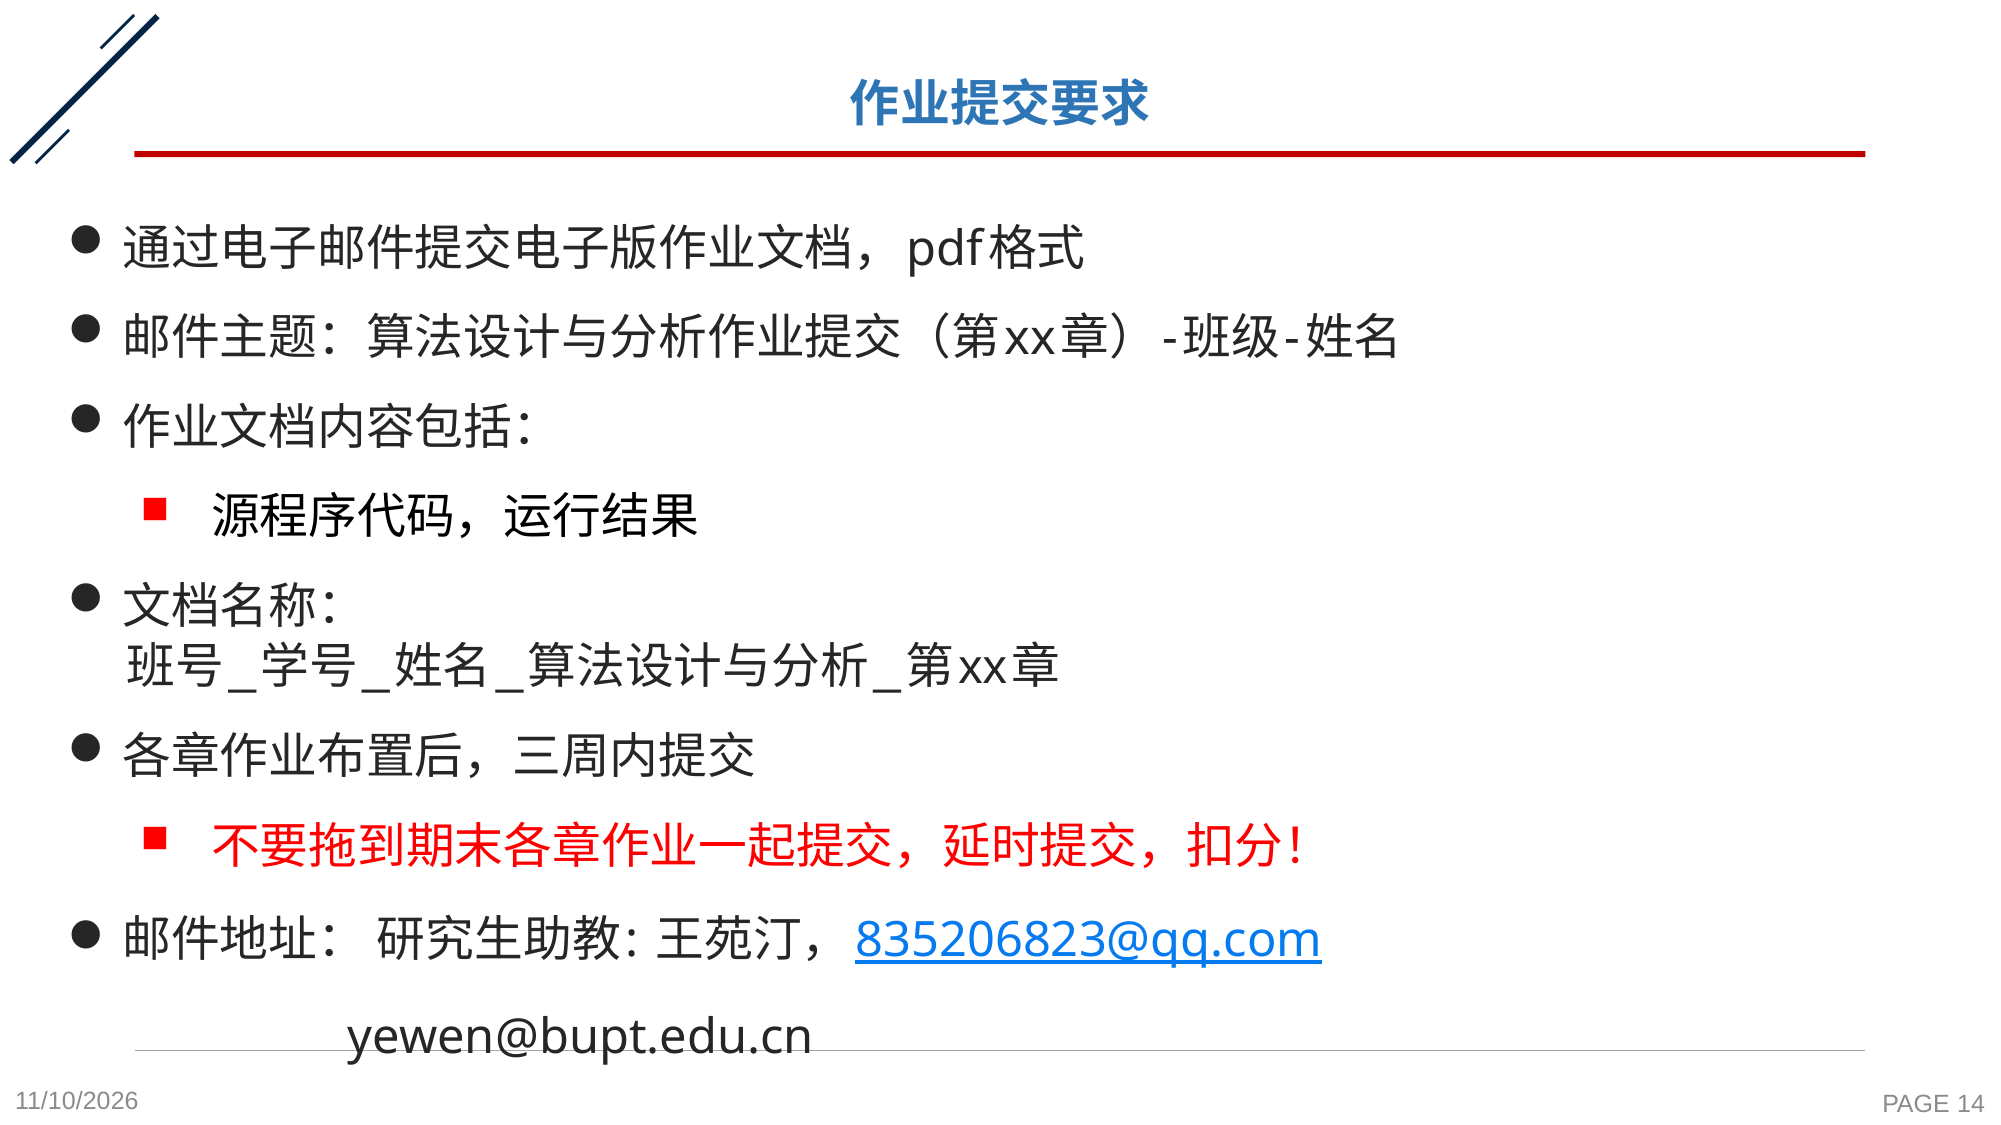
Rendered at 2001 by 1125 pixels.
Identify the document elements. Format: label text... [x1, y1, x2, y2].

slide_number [0, 1073, 52, 1125]
slide_number PAGE 14 [1950, 1077, 2000, 1125]
title 作业提交要求 [134, 59, 1866, 150]
list 通过电子邮件提交电子版作业文档，pdf格式 邮件主题：算法设计与分析作业提交（第xx章）-班级-姓名 作业文档内容包括： 源程序代码，运行结果 文档名称： 班号_学号_姓名_算法设计与分析_第xx章 各章作业布置后，三周内提交 不要拖到期末各章作业一起提交，延时提交，扣分！ 邮件地址： 研究生助教: 王苑汀，835206823@qq.com yewen@bupt.edu.cn [52, 182, 1950, 1125]
